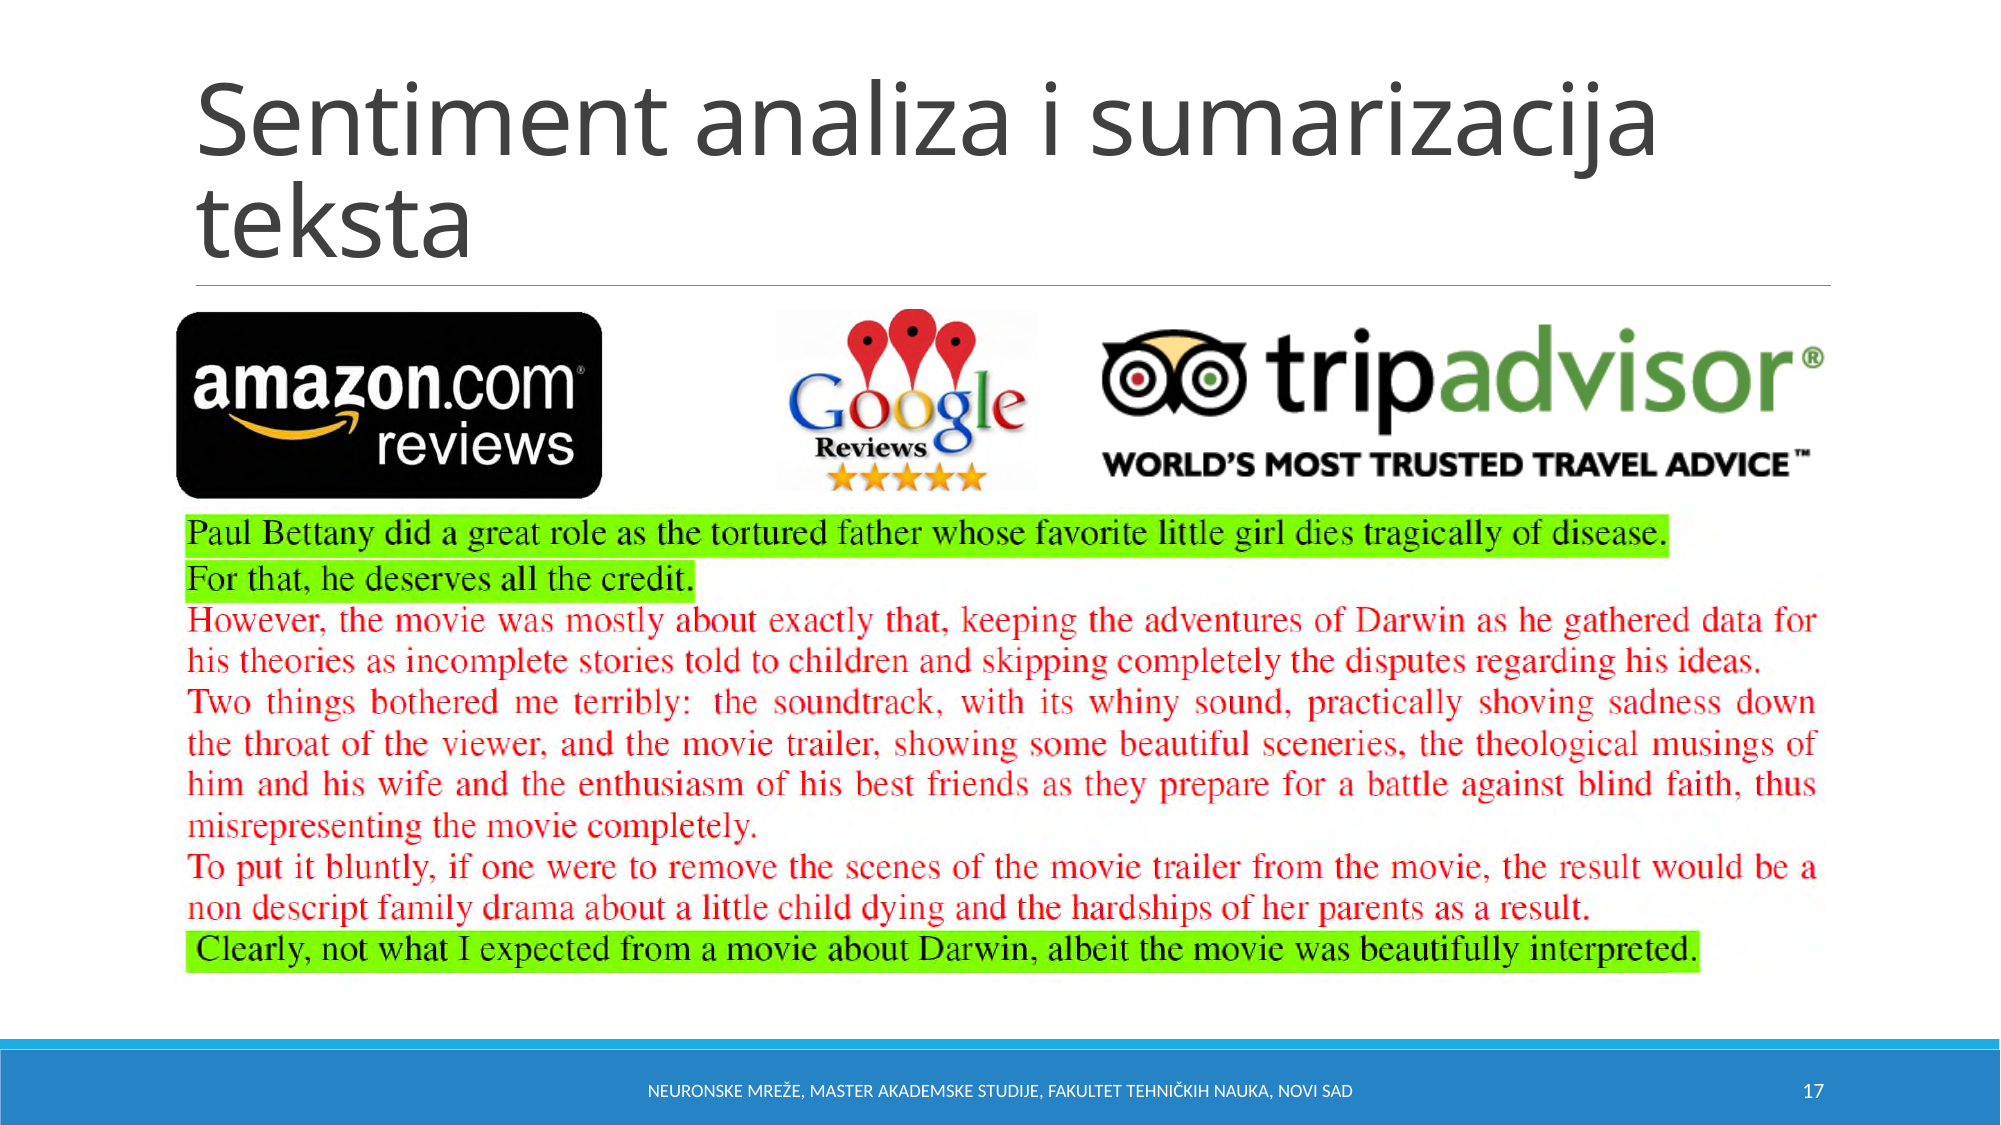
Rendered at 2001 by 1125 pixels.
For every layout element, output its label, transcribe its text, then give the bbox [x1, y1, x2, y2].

picture [1080, 298, 1840, 492]
picture [776, 308, 1038, 492]
footer Neuronske mreže, Master akademske studije, Fakultet tehničkih nauka, Novi Sad [604, 1059, 1396, 1120]
slide_number 17 [1624, 1059, 1840, 1120]
picture [172, 308, 606, 505]
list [174, 503, 1826, 984]
title Sentiment analiza i sumarizacija teksta [180, 47, 1830, 285]
